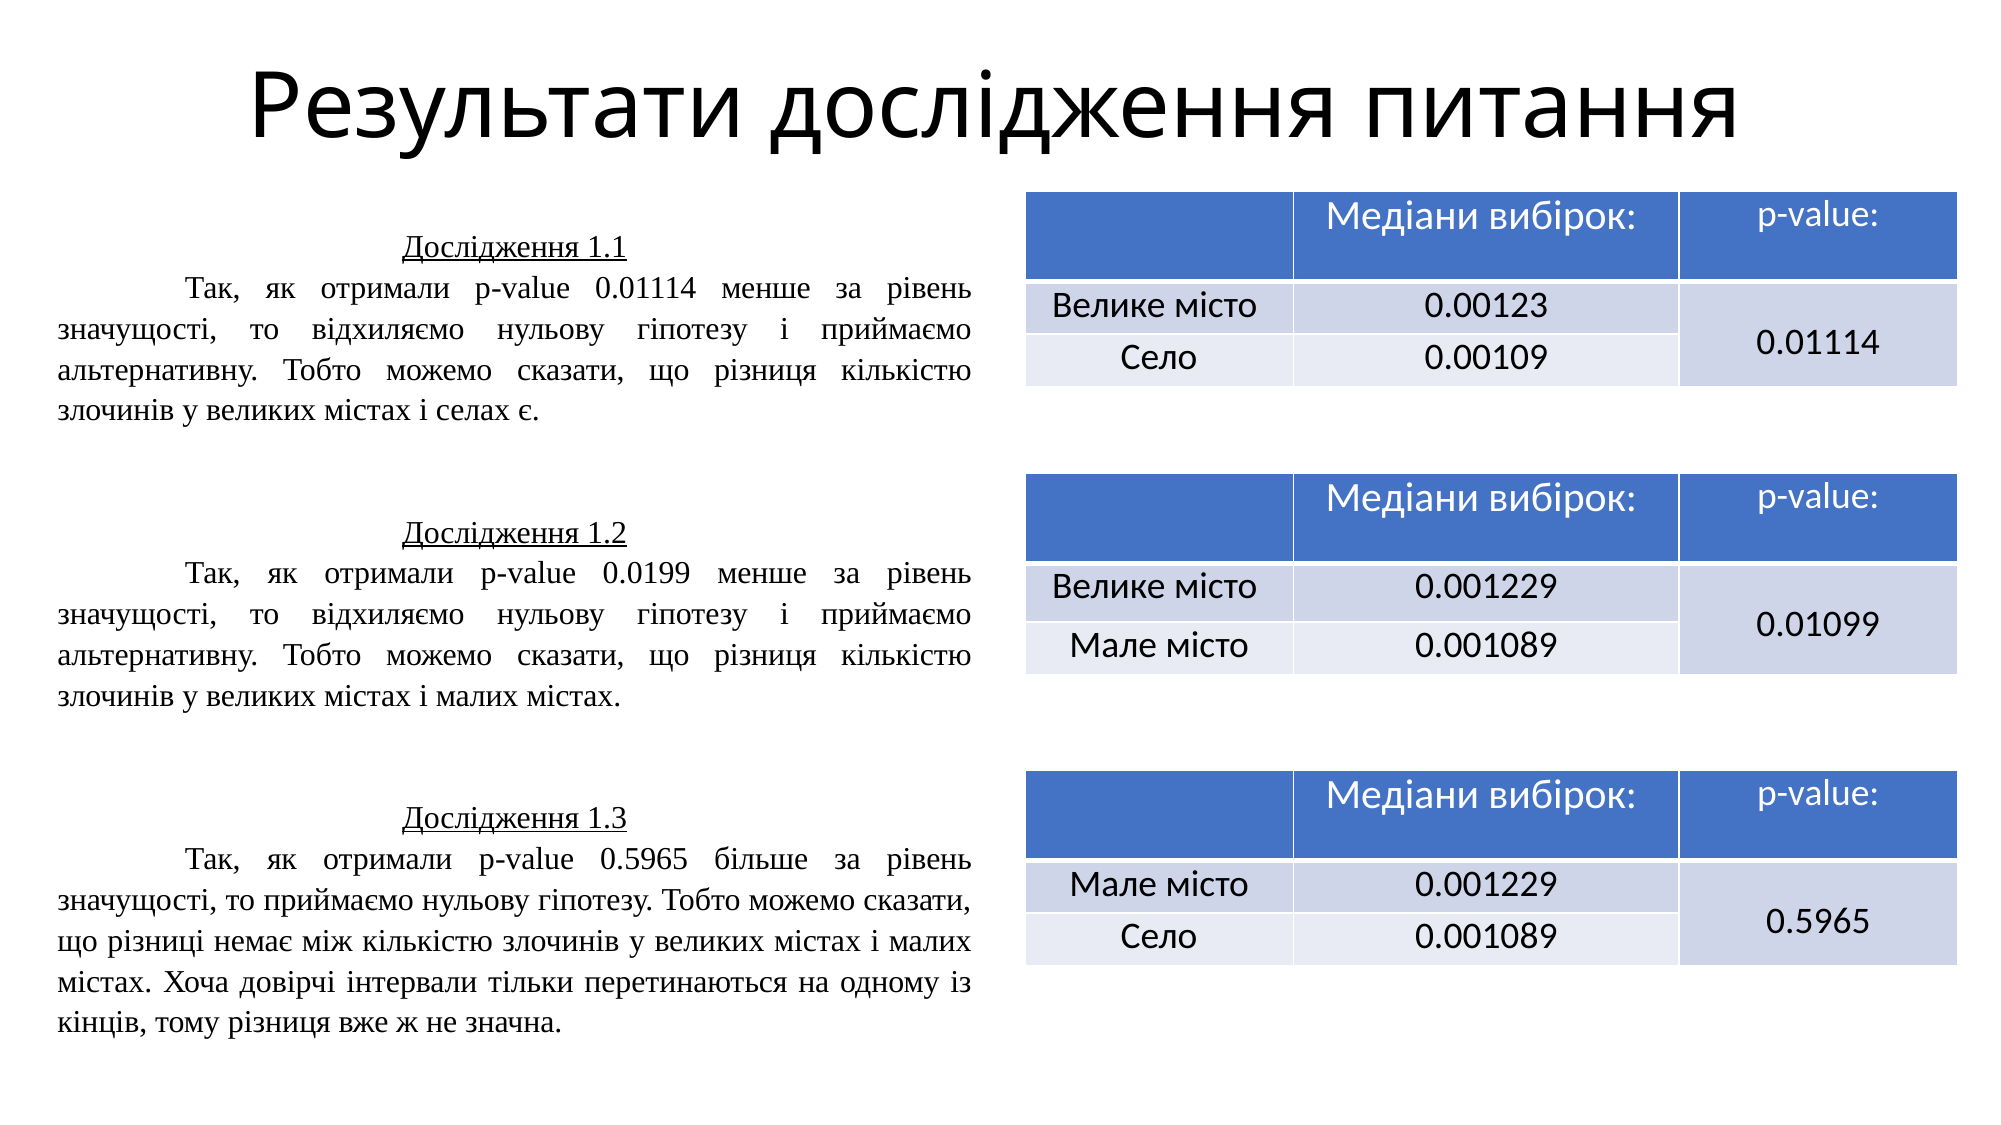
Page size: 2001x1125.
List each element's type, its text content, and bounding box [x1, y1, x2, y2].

table_cell Мале місто [1026, 863, 1293, 912]
table_header Медіани вибірок: [1294, 474, 1678, 561]
table_cell 0.001229 [1294, 863, 1678, 912]
table_cell Велике місто [1026, 284, 1293, 333]
table_cell 0.01099 [1680, 566, 1957, 674]
table_cell 0.001089 [1294, 623, 1678, 674]
list Дослідження 1.1 Так, як отримали p-value 0.01114 менше за рівень значущості, то відхиляємо нульову гіпотезу і приймаємо альтернативну. Тобто можемо сказати, що різниця кількістю злочинів у великих містах і селах є. Дослідження 1.2 Так, як отримали p-value 0.0199 менше за рівень значущості, то відхиляємо нульову гіпотезу і приймаємо альтернативну. Тобто можемо сказати, що різниця кількістю злочинів у великих містах і малих містах. Дослідження 1.3 Так, як отримали p-value 0.5965 більше за рівень значущості, то приймаємо нульову гіпотезу. Тобто можемо сказати, що різниці немає між кількістю злочинів у великих містах і малих містах. Хоча довірчі інтервали тільки перетинаються на одному із кінців, тому різниця вже ж не значна. [42, 215, 987, 1060]
table_cell 0.00109 [1294, 335, 1678, 386]
table_cell 0.001089 [1294, 914, 1678, 965]
table_header [1026, 192, 1293, 279]
table_cell Мале місто [1026, 623, 1293, 674]
table_header p-value: [1680, 771, 1957, 858]
table_cell 0.001229 [1294, 566, 1678, 621]
table_header Медіани вибірок: [1294, 771, 1678, 858]
table_header Медіани вибірок: [1294, 192, 1678, 279]
table_header [1026, 474, 1293, 561]
title Результати дослідження питання [232, 0, 1958, 217]
table_cell 0.01114 [1680, 284, 1957, 386]
table_header p-value: [1680, 192, 1957, 279]
table_header [1026, 771, 1293, 858]
table_cell Село [1026, 335, 1293, 386]
table_cell Село [1026, 914, 1293, 965]
table_cell 0.00123 [1294, 284, 1678, 333]
table_cell 0.5965 [1680, 863, 1957, 965]
table_header p-value: [1680, 474, 1957, 561]
table_cell Велике місто [1026, 566, 1293, 621]
